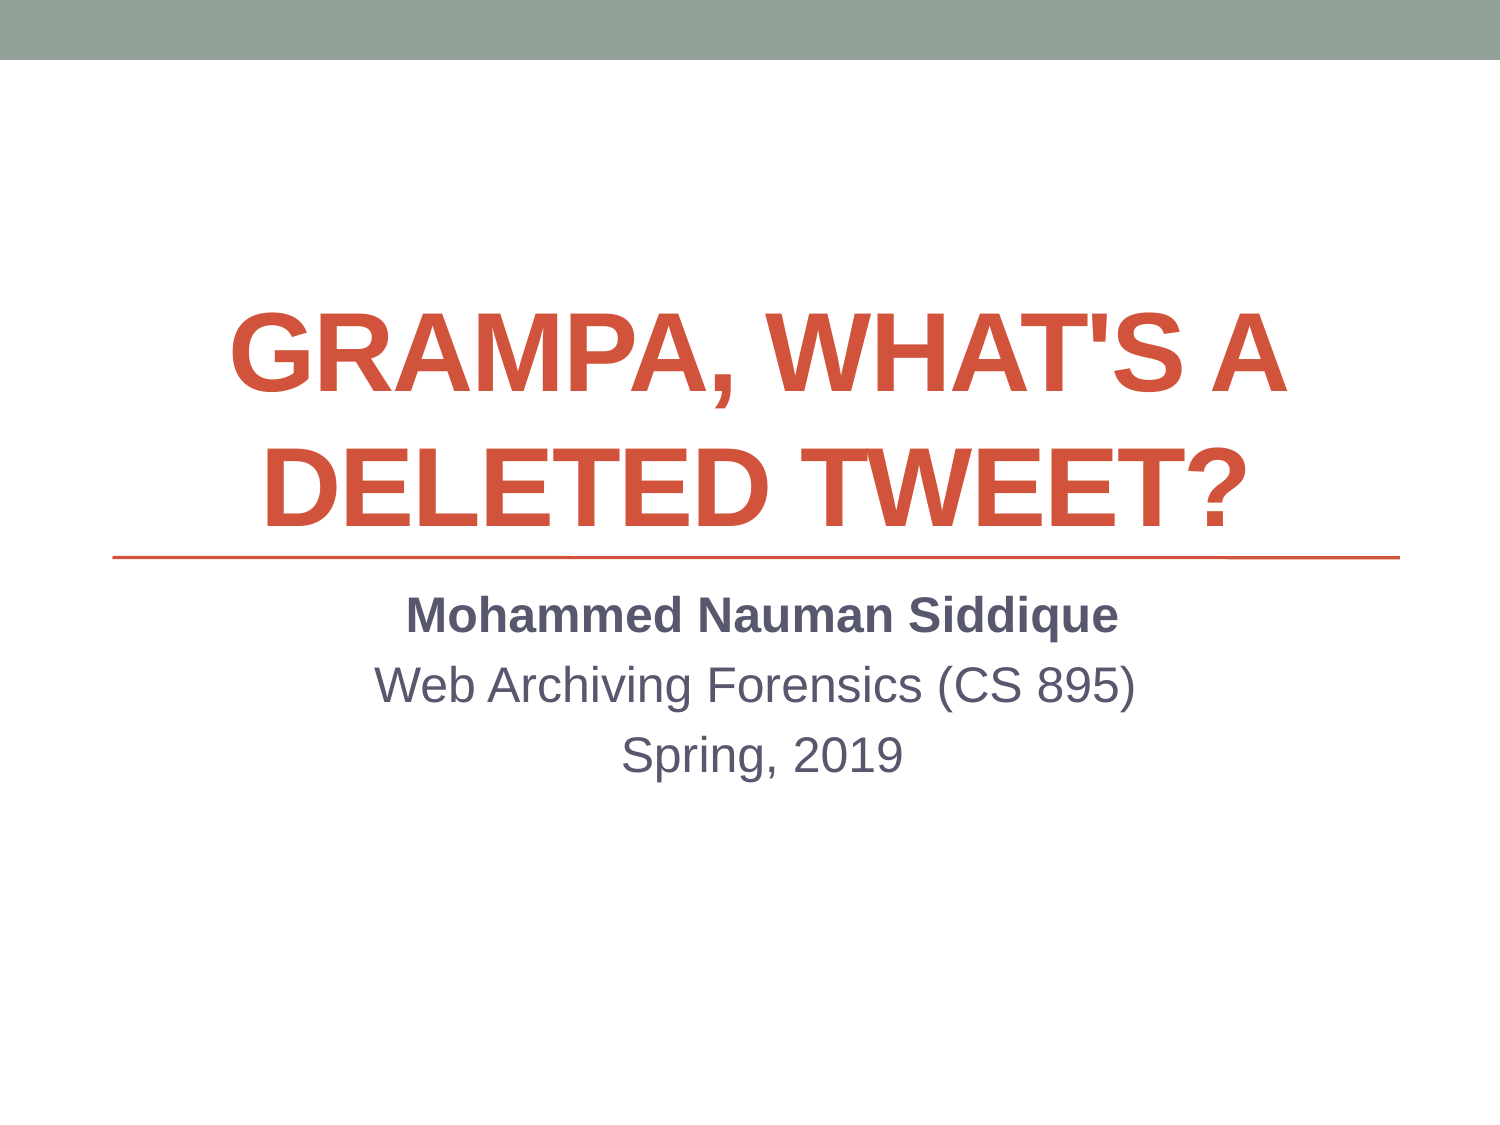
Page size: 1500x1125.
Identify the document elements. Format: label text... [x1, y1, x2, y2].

title Grampa, what's a deleted tweet? [112, 375, 1400, 692]
subtitle Mohammed Nauman Siddique Web Archiving Forensics (CS 895) Spring, 2019 [237, 575, 1288, 863]
